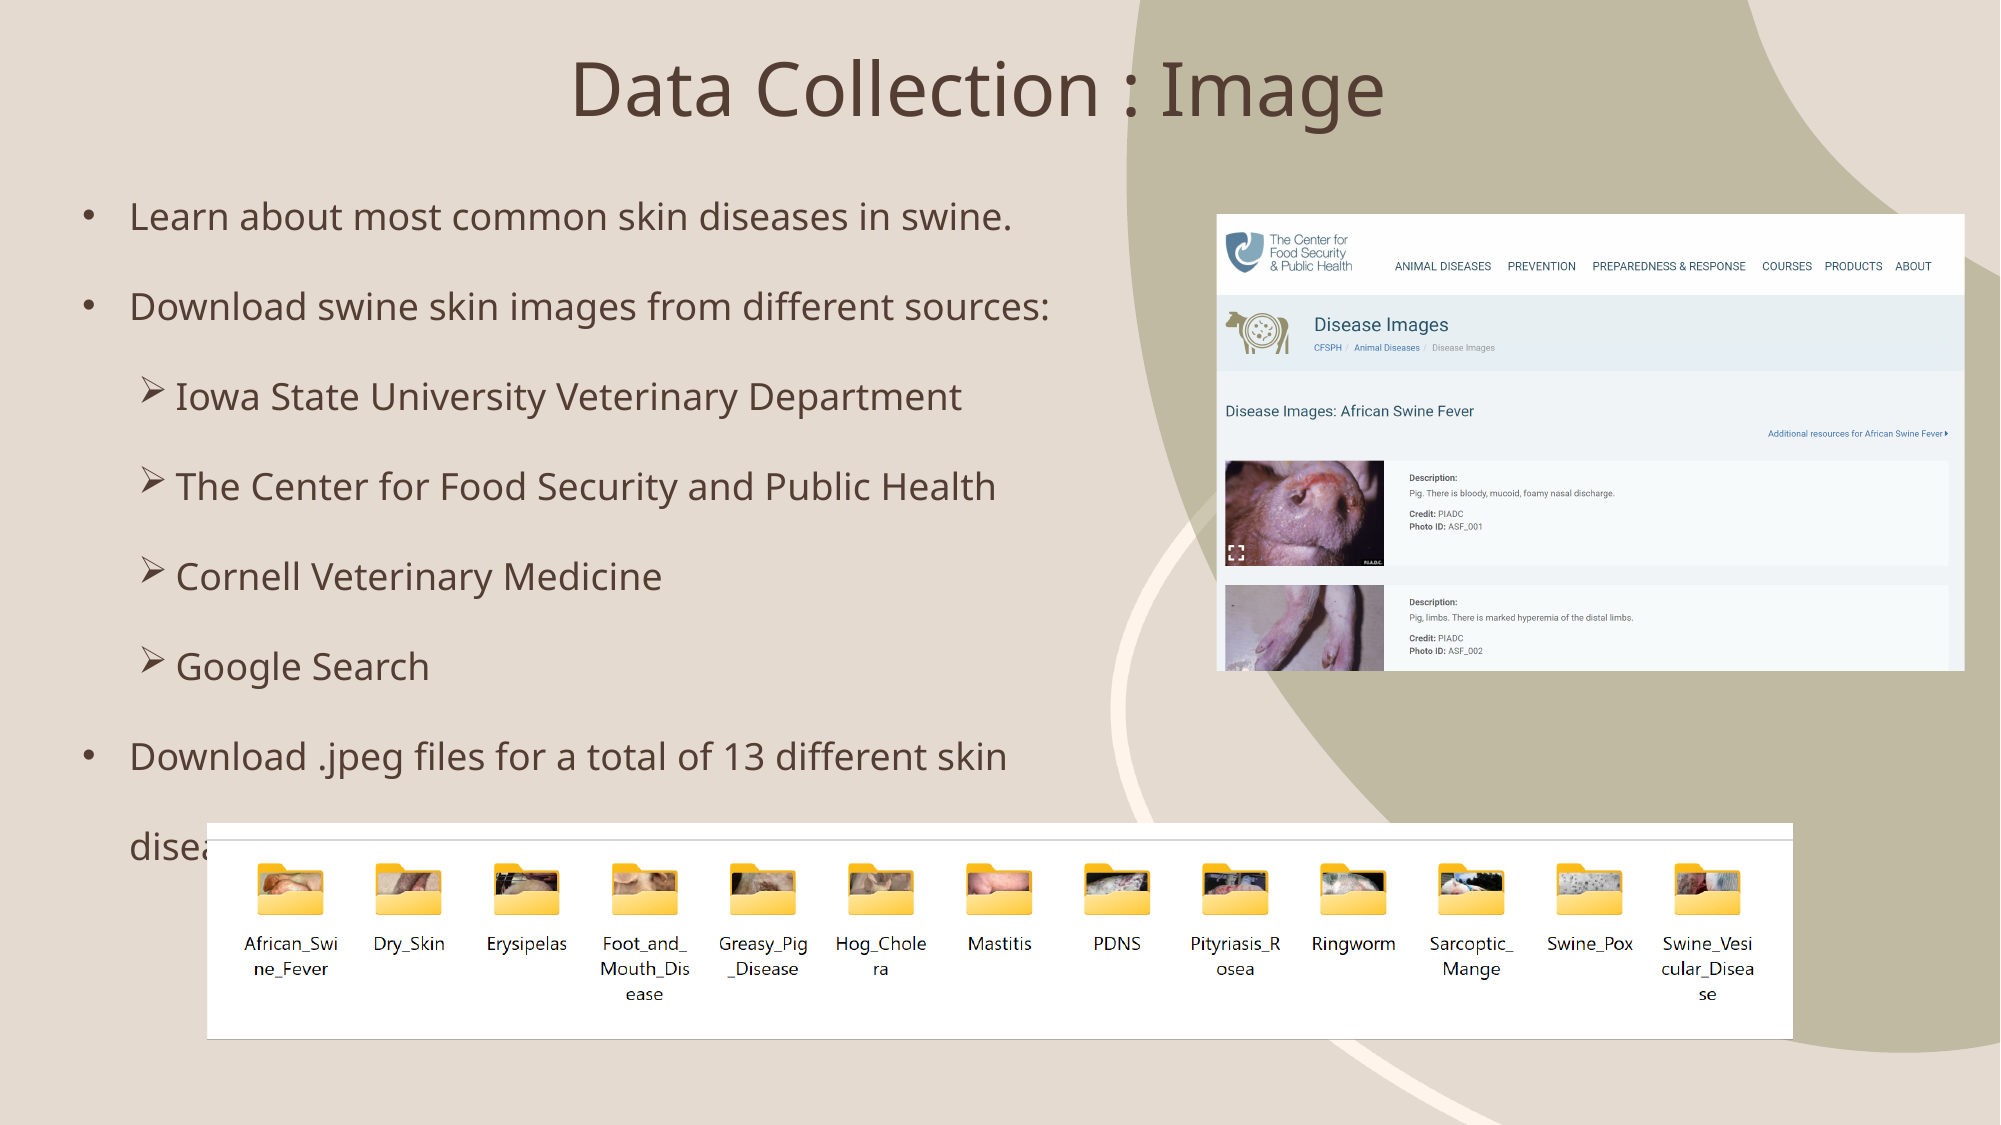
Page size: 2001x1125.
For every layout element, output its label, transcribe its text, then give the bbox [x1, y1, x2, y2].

picture [207, 214, 1965, 1125]
text_box Learn about most common skin diseases in swine. Download swine skin images from different sources: Iowa State University Veterinary Department The Center for Food Security and Public Health Cornell Veterinary Medicine Google Search Download .jpeg files for a total of 13 different skin diseases. [67, 140, 1133, 875]
text_box Data Collection : Image [554, 34, 1446, 139]
